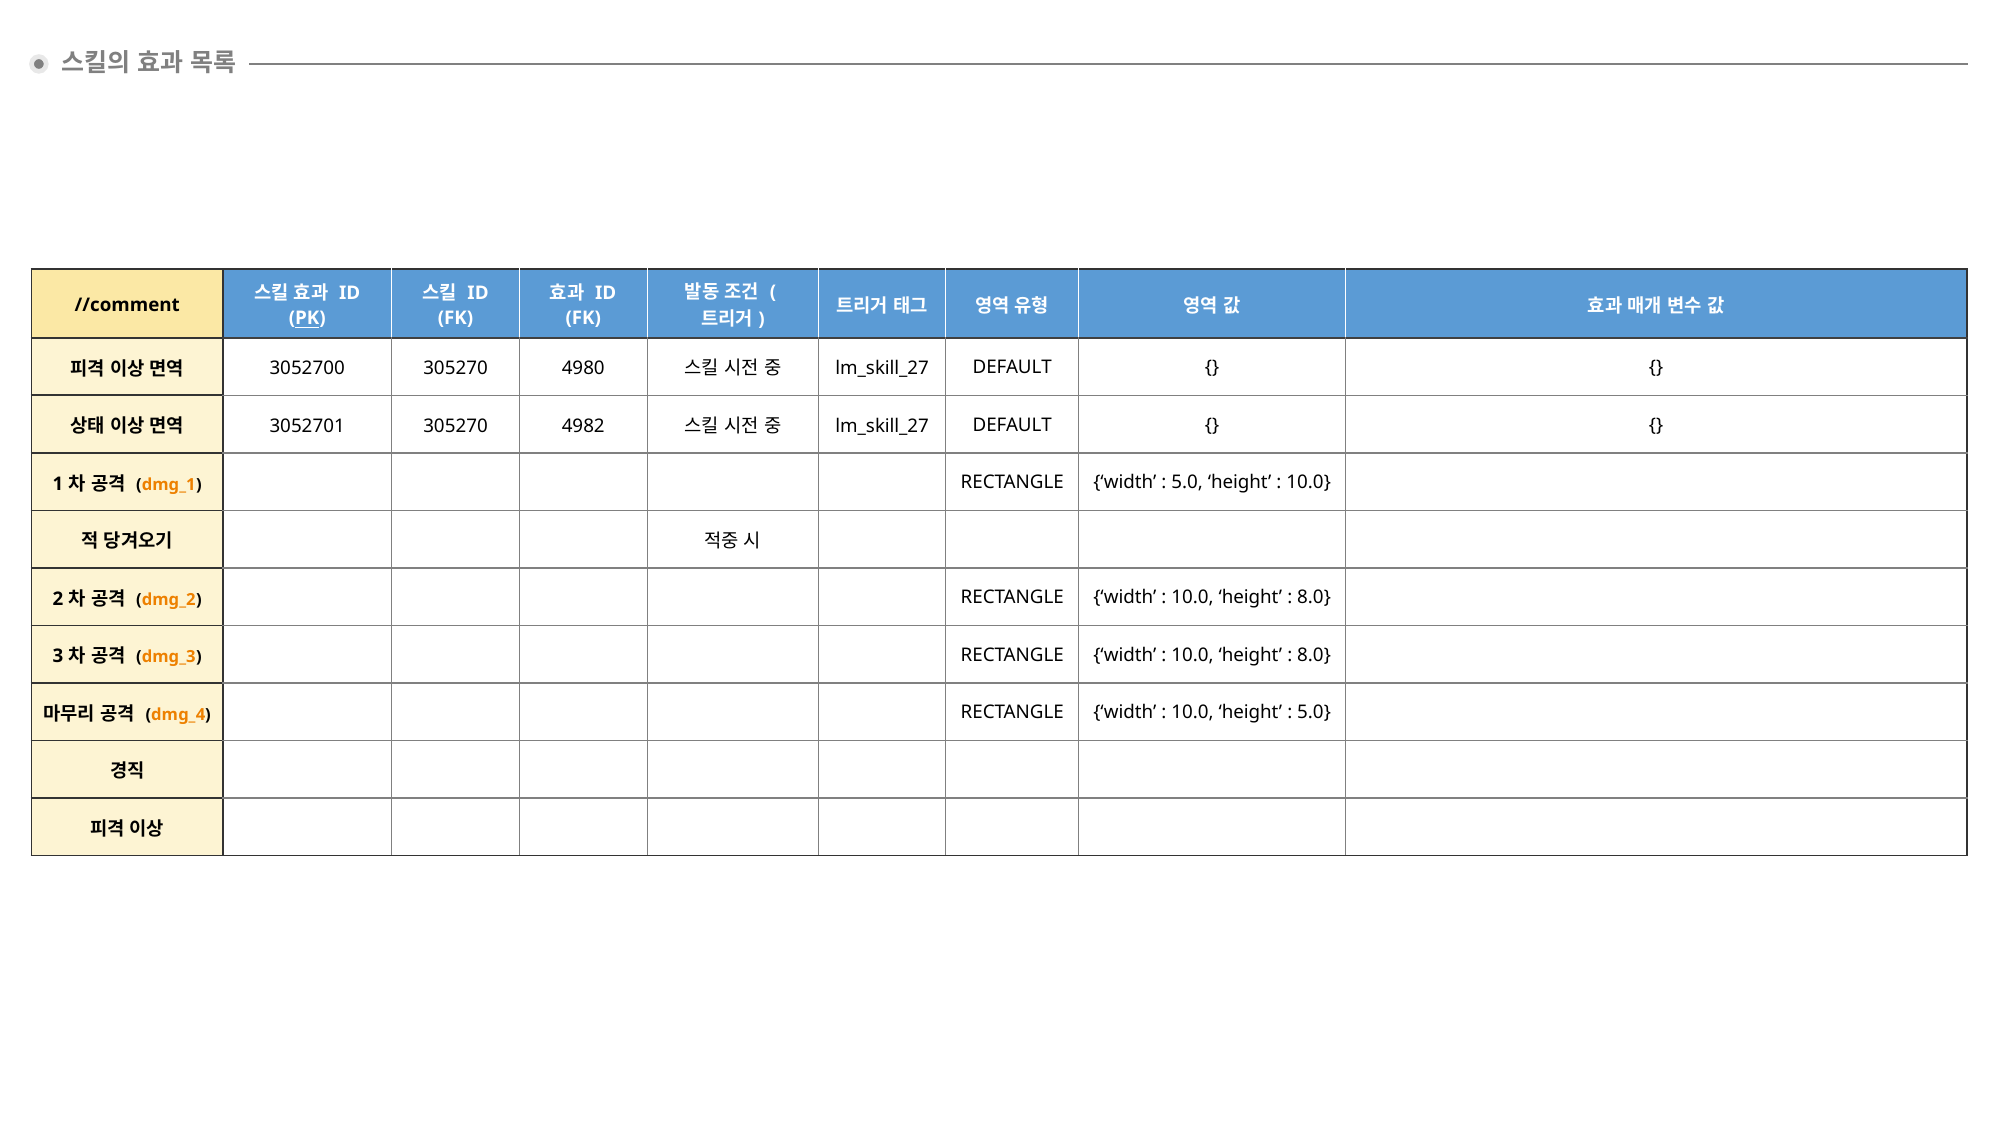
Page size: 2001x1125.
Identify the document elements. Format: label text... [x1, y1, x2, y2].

table_cell [819, 741, 945, 797]
table_cell [1079, 741, 1345, 797]
table_cell [1346, 626, 1966, 682]
table_cell [520, 684, 647, 740]
table_cell [520, 741, 647, 797]
table_header 트리거 태그 [819, 270, 945, 337]
table_cell [224, 511, 391, 567]
table_cell 2차 공격 (dmg_2) [32, 569, 222, 625]
table_cell [648, 626, 818, 682]
table_cell [520, 626, 647, 682]
table_cell [1079, 511, 1345, 567]
table_cell [224, 741, 391, 797]
table_cell [1346, 799, 1966, 855]
table_cell [392, 626, 519, 682]
table_cell [224, 799, 391, 855]
table_cell [946, 511, 1078, 567]
table_cell [224, 684, 391, 740]
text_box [30, 30, 1969, 98]
table_cell {} [1346, 396, 1966, 452]
table_cell 적중 시 [648, 511, 818, 567]
table_cell 상태 이상 면역 [32, 396, 222, 452]
table_header 발동 조건 (트리거) [648, 270, 818, 337]
table_cell [819, 626, 945, 682]
table_cell [1346, 454, 1966, 510]
table_cell [1346, 511, 1966, 567]
table_cell {‘width’ : 10.0, ‘height’ : 5.0} [1079, 684, 1345, 740]
table_cell RECTANGLE [946, 454, 1078, 510]
table_cell {} [1346, 339, 1966, 395]
table_cell 305270 [392, 396, 519, 452]
table_cell [1346, 569, 1966, 625]
table_cell 마무리 공격 (dmg_4) [32, 684, 222, 740]
table_cell [648, 799, 818, 855]
table_cell 1차 공격 (dmg_1) [32, 454, 222, 510]
table_cell {‘width’ : 5.0, ‘height’ : 10.0} [1079, 454, 1345, 510]
table_cell [520, 569, 647, 625]
table_cell {‘width’ : 10.0, ‘height’ : 8.0} [1079, 626, 1345, 682]
table_cell [946, 741, 1078, 797]
table_cell [648, 569, 818, 625]
table_cell 스킬 시전 중 [648, 396, 818, 452]
table_cell [392, 684, 519, 740]
table_cell RECTANGLE [946, 684, 1078, 740]
table_cell 3052700 [224, 339, 391, 395]
table_cell [819, 454, 945, 510]
table_header 영역 유형 [946, 270, 1078, 337]
table_cell [520, 511, 647, 567]
table_cell [648, 741, 818, 797]
table_cell [224, 454, 391, 510]
table_cell 3052701 [224, 396, 391, 452]
table_cell [819, 569, 945, 625]
table_cell lm_skill_27 [819, 339, 945, 395]
table_cell RECTANGLE [946, 569, 1078, 625]
table_cell [520, 799, 647, 855]
table_cell [392, 799, 519, 855]
table_cell [648, 454, 818, 510]
table_cell [648, 684, 818, 740]
table_cell {} [1079, 339, 1345, 395]
table_cell [946, 799, 1078, 855]
table_cell 4982 [520, 396, 647, 452]
table_cell 305270 [392, 339, 519, 395]
table_cell [392, 511, 519, 567]
table_cell [819, 799, 945, 855]
table_cell [819, 511, 945, 567]
table_header 영역 값 [1079, 270, 1345, 337]
table_cell 피격 이상 [32, 799, 222, 855]
table_cell DEFAULT [946, 396, 1078, 452]
table_cell 4980 [520, 339, 647, 395]
table_cell [224, 569, 391, 625]
table_header //comment [32, 270, 222, 337]
table_cell [392, 741, 519, 797]
table_header 스킬 효과 ID (PK) [224, 270, 391, 337]
table_cell RECTANGLE [946, 626, 1078, 682]
table_header 스킬 ID (FK) [392, 270, 519, 337]
table_cell [1346, 684, 1966, 740]
table_cell 스킬 시전 중 [648, 339, 818, 395]
table_cell 적 당겨오기 [32, 511, 222, 567]
table_cell [520, 454, 647, 510]
table_cell [392, 454, 519, 510]
table_cell {} [1079, 396, 1345, 452]
table_cell {‘width’ : 10.0, ‘height’ : 8.0} [1079, 569, 1345, 625]
table_cell [392, 569, 519, 625]
table_cell lm_skill_27 [819, 396, 945, 452]
table_header 효과 ID (FK) [520, 270, 647, 337]
table_header 효과 매개 변수 값 [1346, 270, 1966, 337]
table_cell [224, 626, 391, 682]
table_cell 경직 [32, 741, 222, 797]
table_cell DEFAULT [946, 339, 1078, 395]
table_cell [1079, 799, 1345, 855]
table_cell 3차 공격 (dmg_3) [32, 626, 222, 682]
table_cell [819, 684, 945, 740]
table_cell 피격 이상 면역 [32, 339, 222, 394]
table_cell [1346, 741, 1966, 797]
